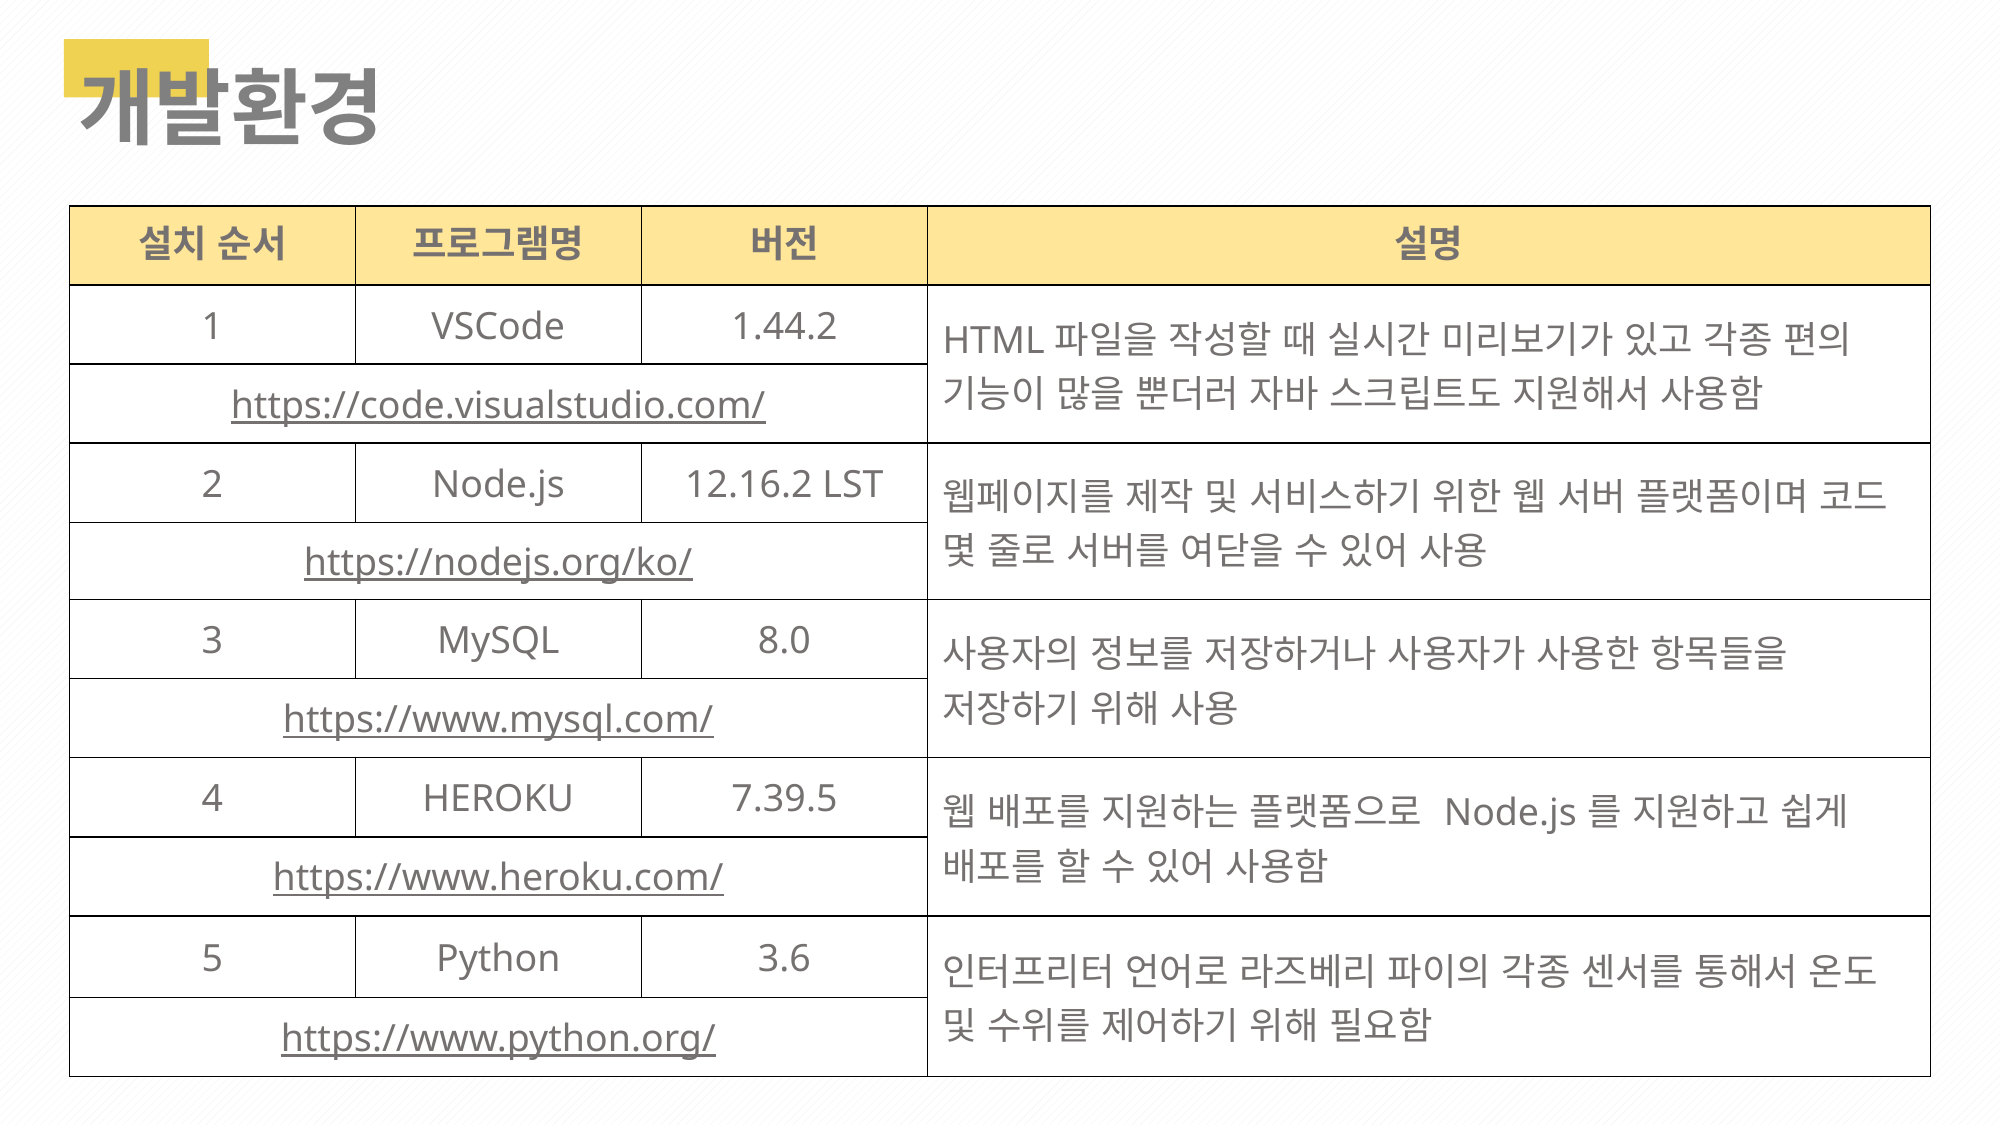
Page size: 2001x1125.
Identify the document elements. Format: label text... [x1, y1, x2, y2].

table_header 설명 [928, 207, 1930, 284]
table_cell 3.6 [642, 917, 927, 997]
table_cell https://www.mysql.com/ [70, 679, 927, 757]
table_cell https://nodejs.org/ko/ [70, 523, 927, 599]
table_cell https://www.heroku.com/ [70, 838, 927, 915]
table_cell 4 [70, 758, 355, 836]
table_header 버전 [642, 207, 927, 284]
table_header 프로그램명 [356, 207, 641, 284]
table_cell Python [356, 917, 641, 997]
table_cell 12.16.2 LST [642, 444, 927, 522]
table_cell MySQL [356, 600, 641, 678]
text_box [63, 38, 210, 48]
table_cell VSCode [356, 286, 641, 363]
table_cell 웹 배포를 지원하는 플랫폼으로 Node.js를 지원하고 쉽게 배포를 할 수 있어 사용함 [928, 758, 1930, 915]
table_cell 3 [70, 600, 355, 678]
table_cell HTML파일을 작성할 때 실시간 미리보기가 있고 각종 편의 기능이 많을 뿐더러 자바 스크립트도 지원해서 사용함 [928, 286, 1930, 442]
table_cell 5 [70, 917, 355, 997]
table_cell 사용자의 정보를 저장하거나 사용자가 사용한 항목들을 저장하기 위해 사용 [928, 600, 1930, 757]
table_cell https://www.python.org/ [70, 998, 927, 1076]
table_cell HEROKU [356, 758, 641, 836]
table_cell 2 [70, 444, 355, 522]
table_cell 1.44.2 [642, 286, 927, 363]
table_cell 웹페이지를 제작 및 서비스하기 위한 웹 서버 플랫폼이며 코드 몇 줄로 서버를 여닫을 수 있어 사용 [928, 444, 1930, 599]
table_cell 1 [70, 286, 355, 363]
table_header 설치 순서 [70, 207, 355, 284]
table_cell 7.39.5 [642, 758, 927, 836]
text_box 개발환경 [63, 48, 1287, 163]
table_cell 8.0 [642, 600, 927, 678]
table_cell 인터프리터 언어로 라즈베리 파이의 각종 센서를 통해서 온도 및 수위를 제어하기 위해 필요함 [928, 917, 1930, 1076]
table_cell https://code.visualstudio.com/ [70, 365, 927, 442]
table_cell Node.js [356, 444, 641, 522]
